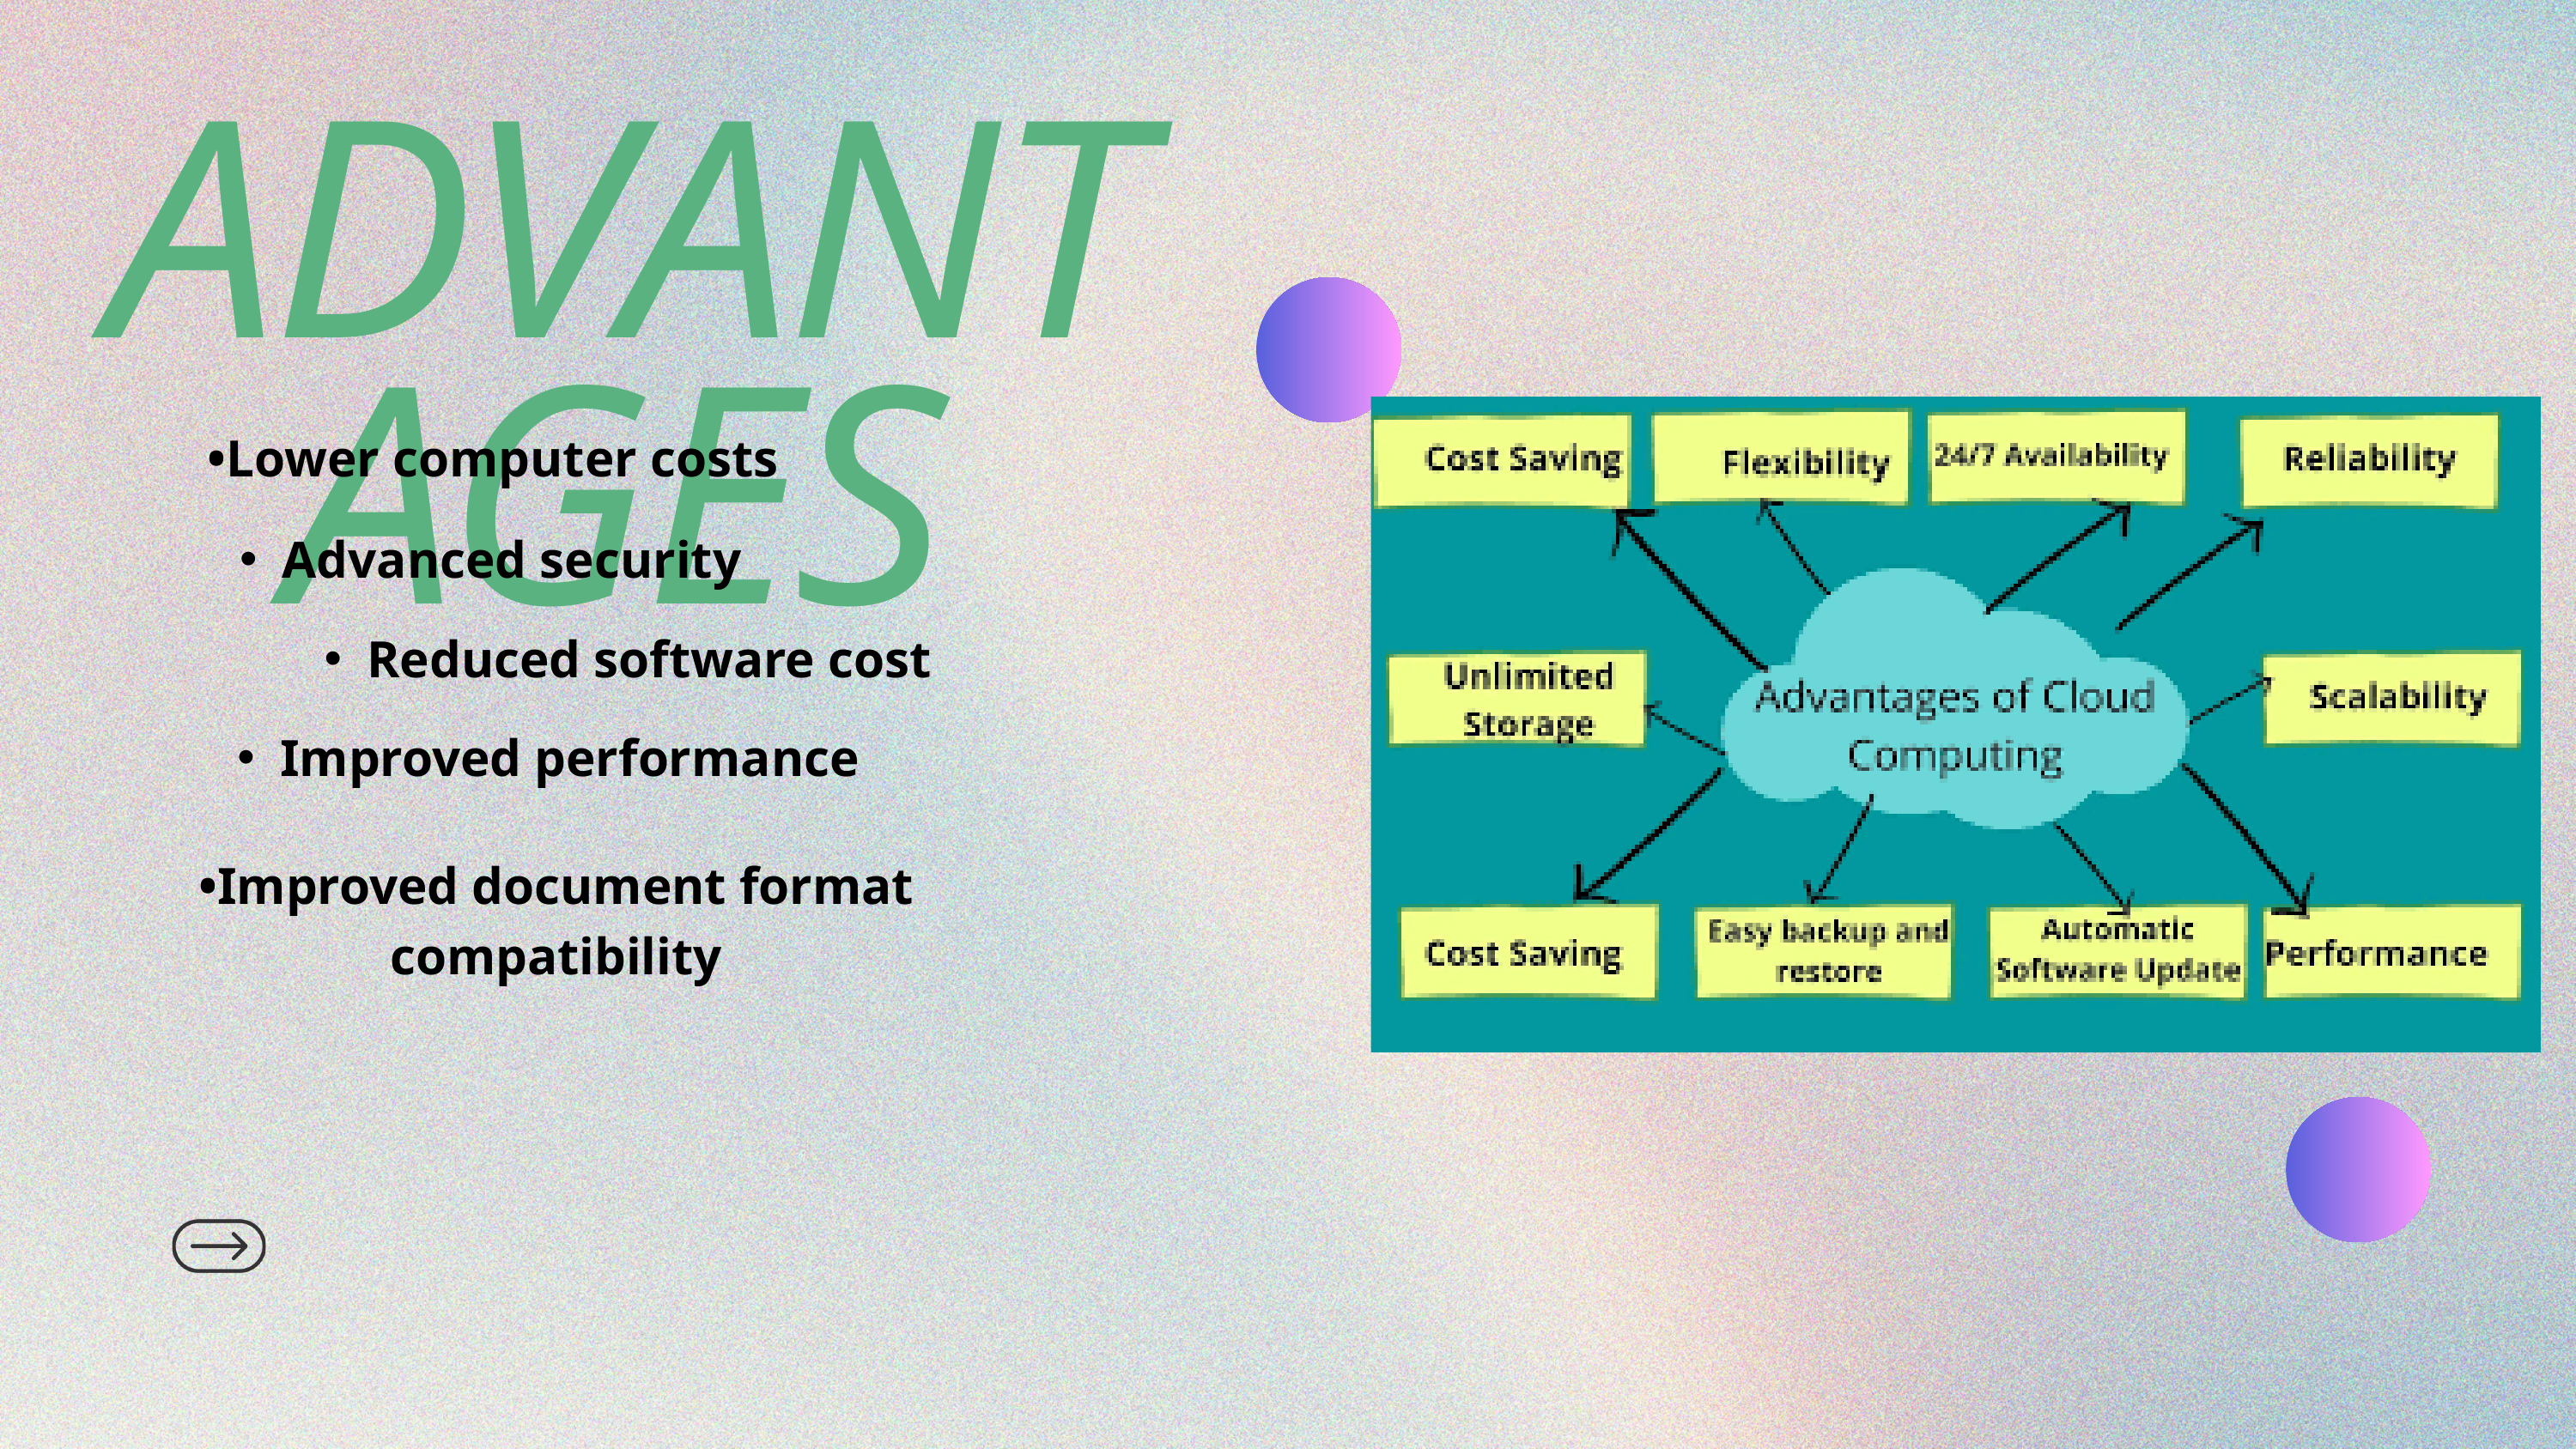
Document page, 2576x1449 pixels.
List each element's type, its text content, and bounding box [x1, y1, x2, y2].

text_box [1370, 397, 2541, 1052]
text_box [2285, 1096, 2432, 1243]
text_box ADVANTAGES [65, 132, 1168, 665]
text_box Improved performance [172, 716, 882, 787]
text_box •Improved document format compatibility [172, 844, 940, 1055]
text_box [172, 1219, 266, 1273]
text_box [0, 0, 2576, 1449]
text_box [1255, 276, 1402, 423]
text_box Reduced software cost [172, 617, 1042, 688]
text_box Advanced security [172, 518, 767, 659]
text_box •Lower computer costs [144, 416, 841, 557]
